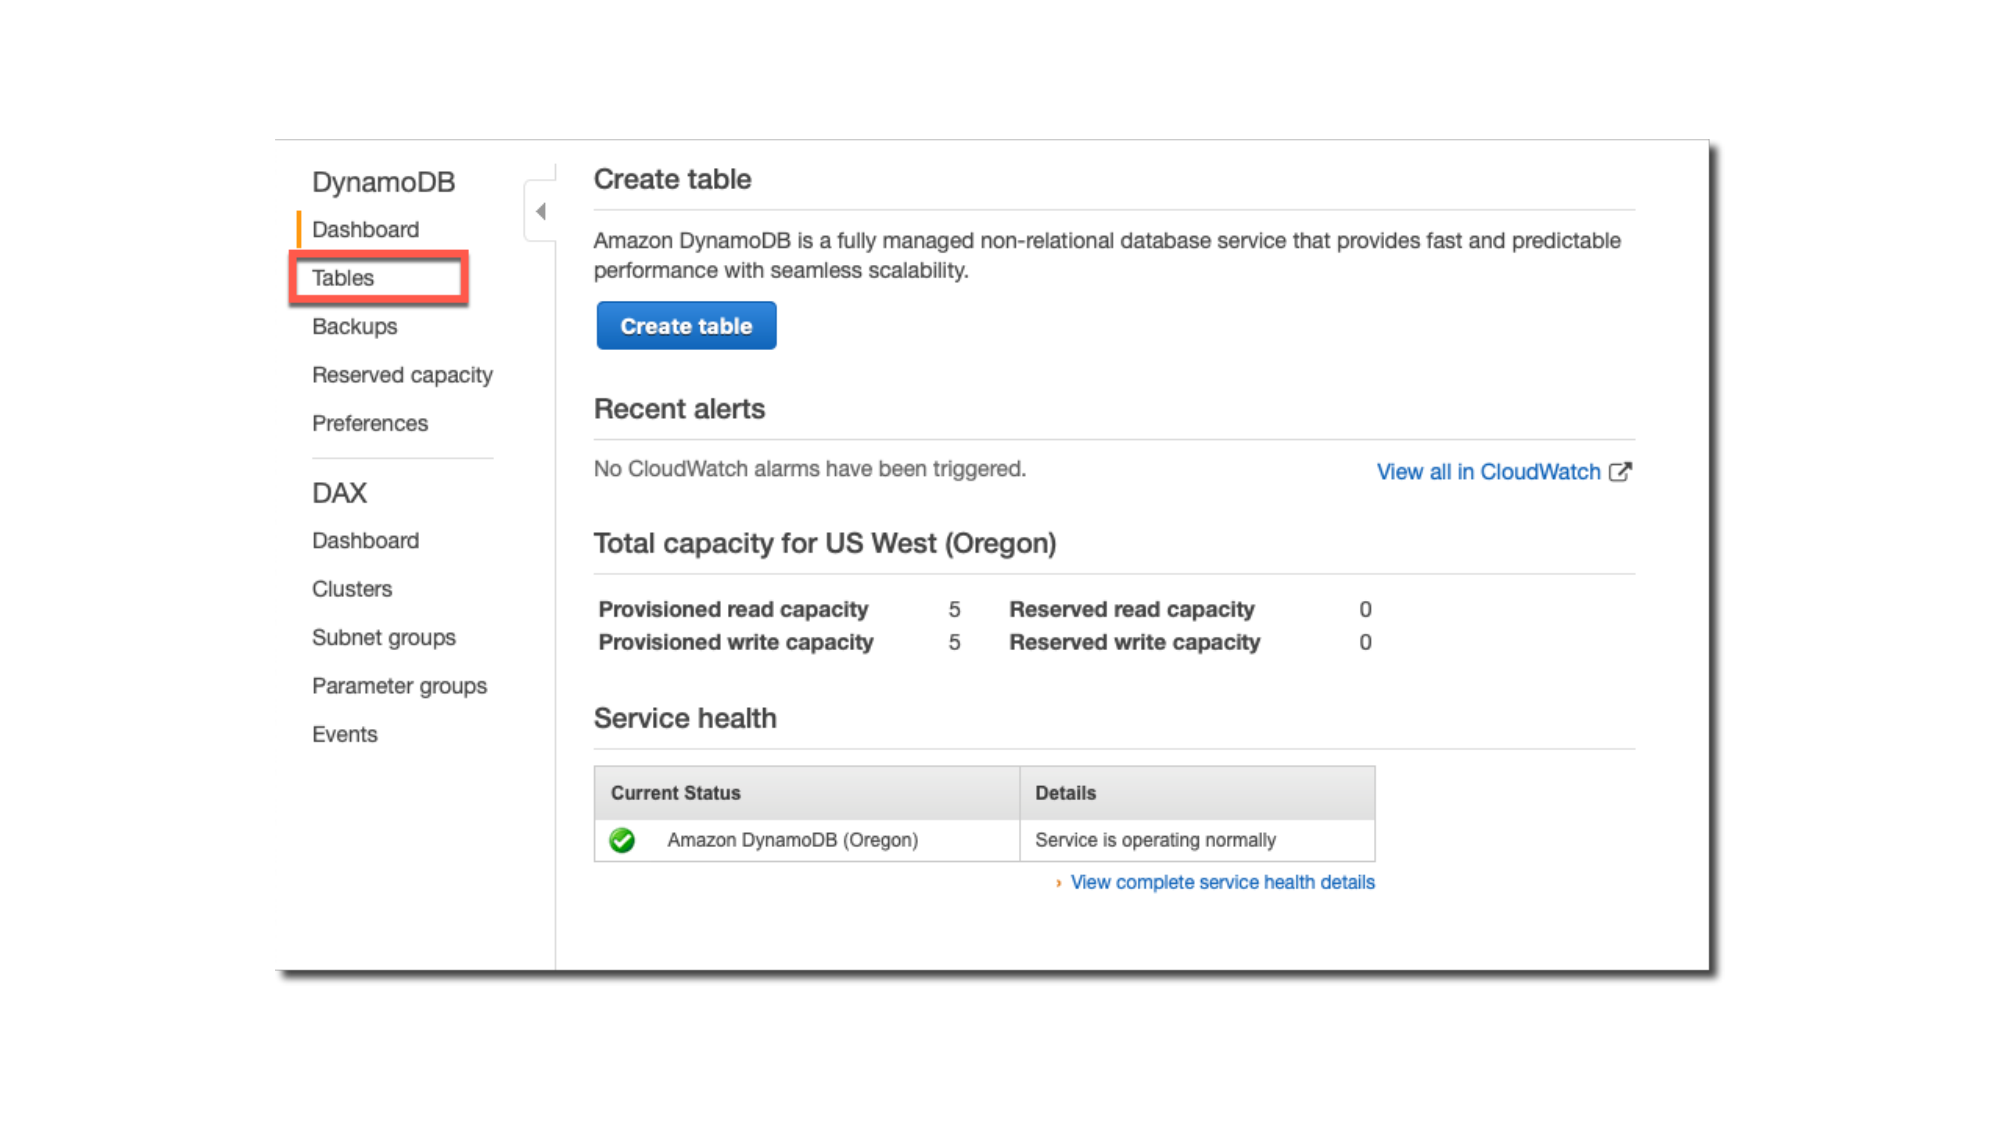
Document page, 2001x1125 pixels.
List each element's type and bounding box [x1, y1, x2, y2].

picture [275, 138, 1725, 986]
